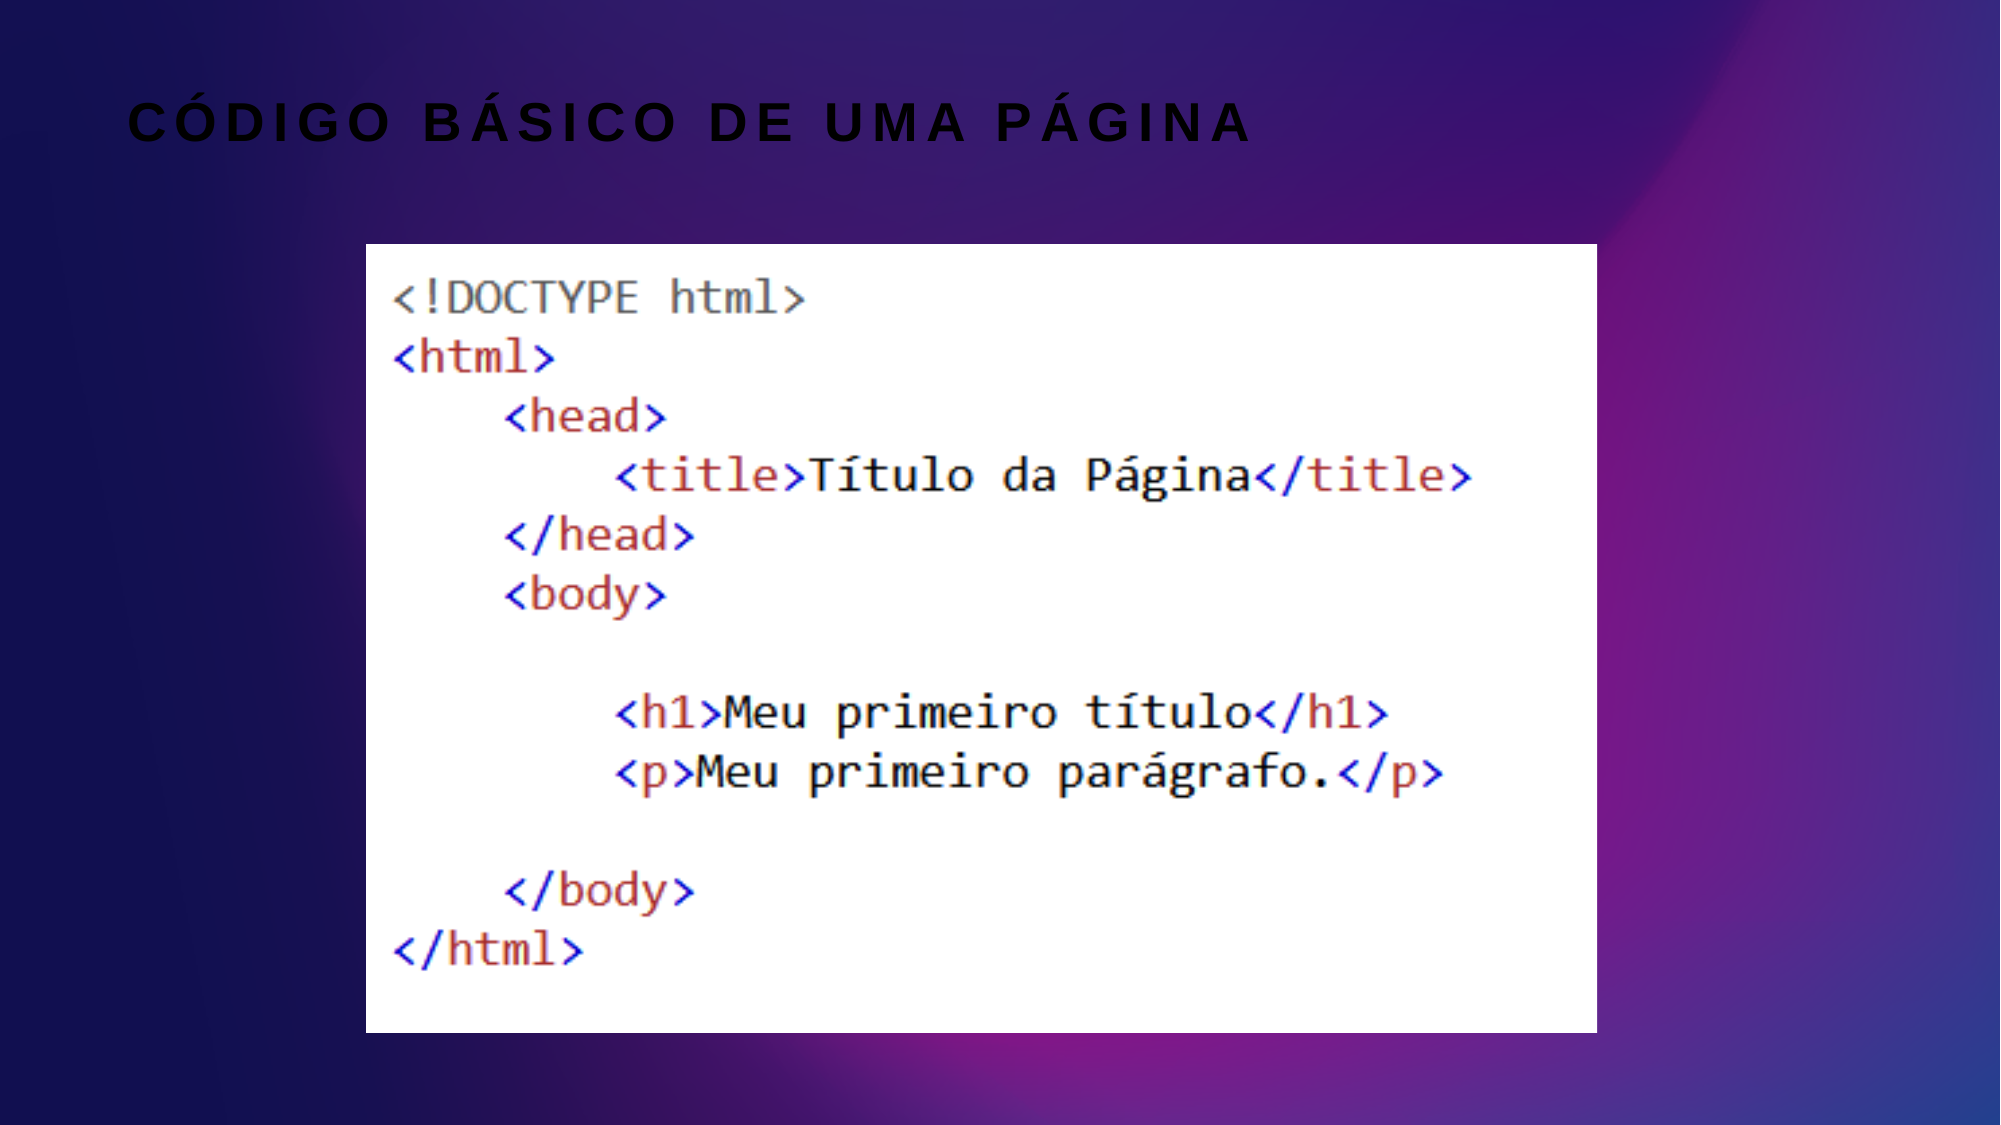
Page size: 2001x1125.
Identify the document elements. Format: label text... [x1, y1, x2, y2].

picture [0, 0, 2000, 1125]
title Código básico de uma página [112, 63, 1298, 170]
